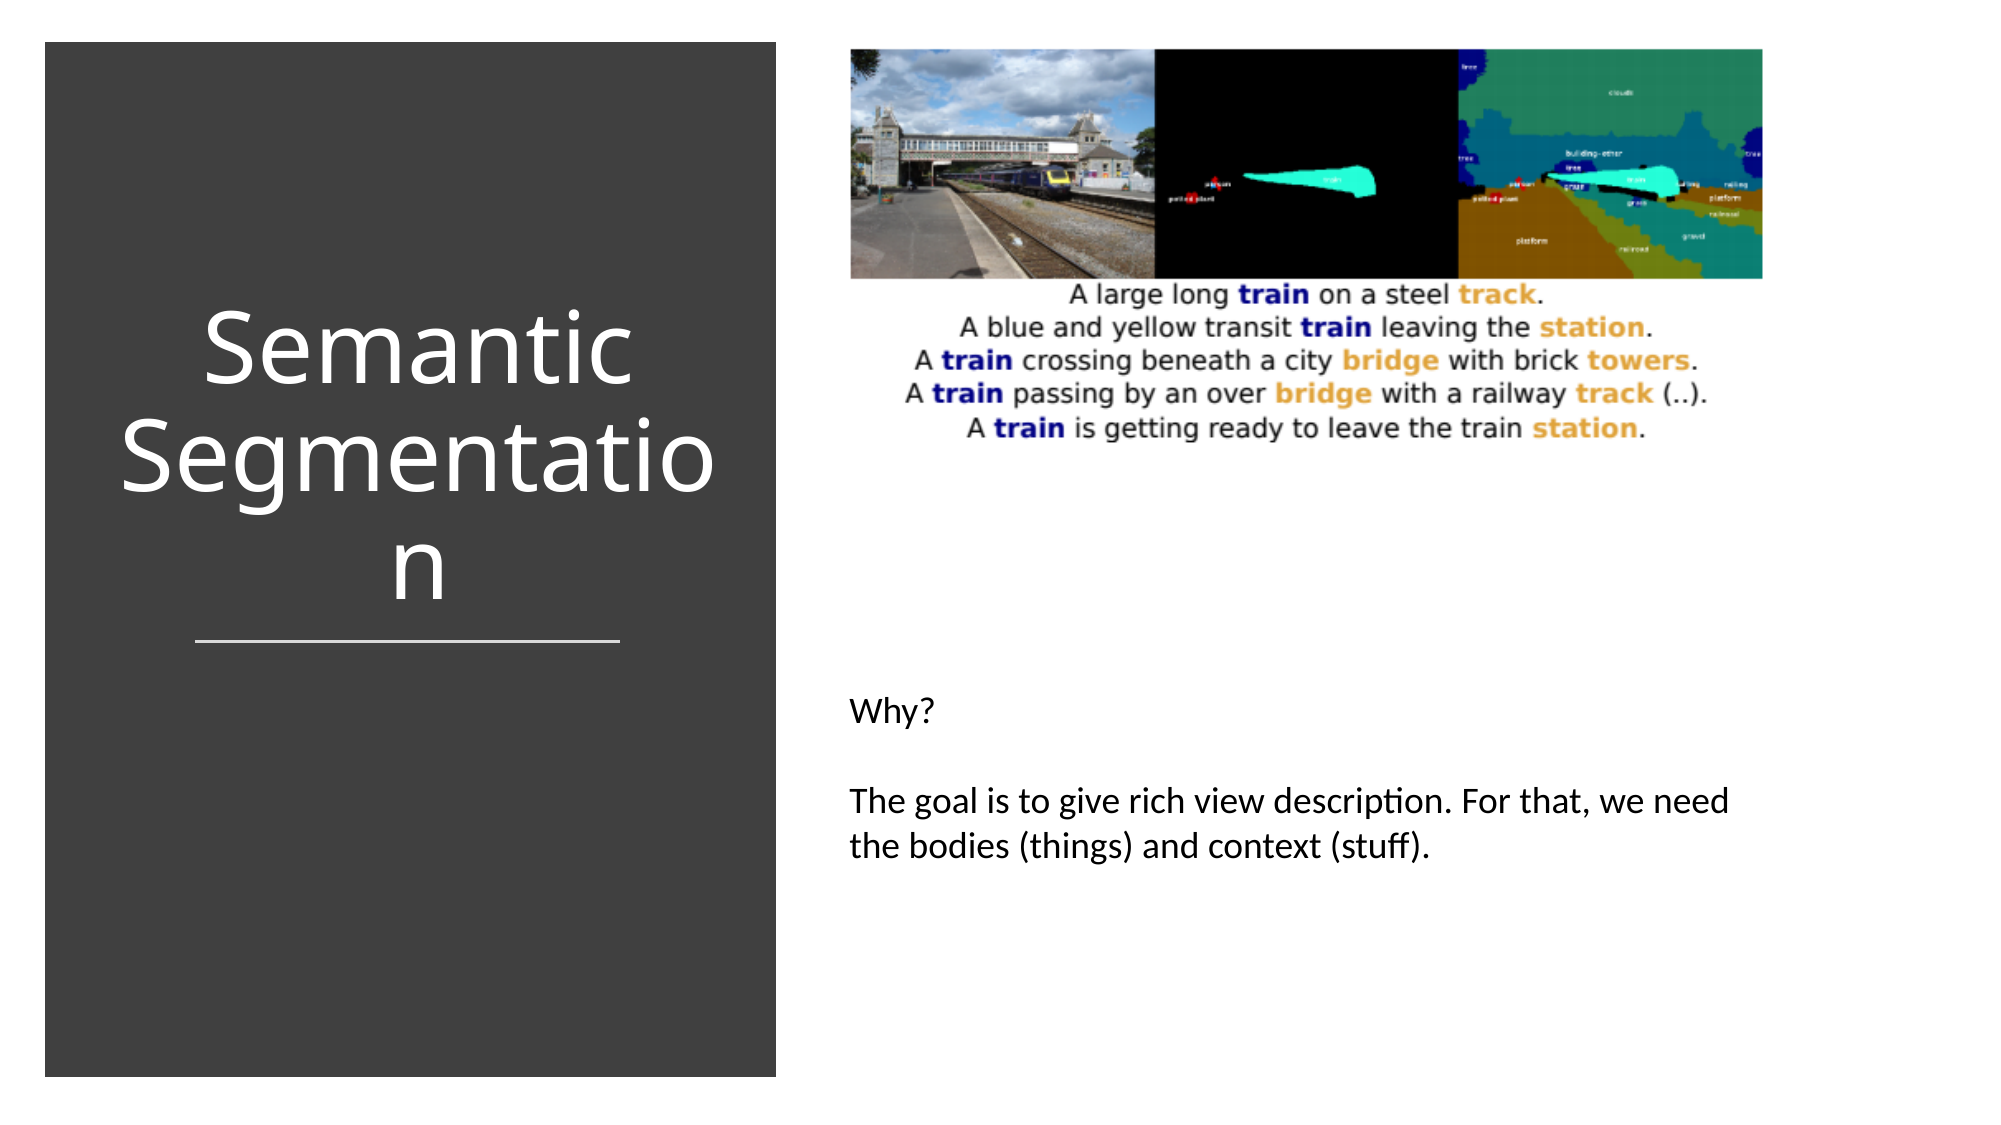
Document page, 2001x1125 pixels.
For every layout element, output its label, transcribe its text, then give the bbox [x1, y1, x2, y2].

picture [828, 33, 1776, 446]
text_box Semantic Segmentation [82, 149, 756, 629]
text_box Why? The goal is to give rich view description. For that, we need the bodies (things) and context (stuff). [834, 678, 1747, 874]
text_box [54, 52, 767, 1067]
